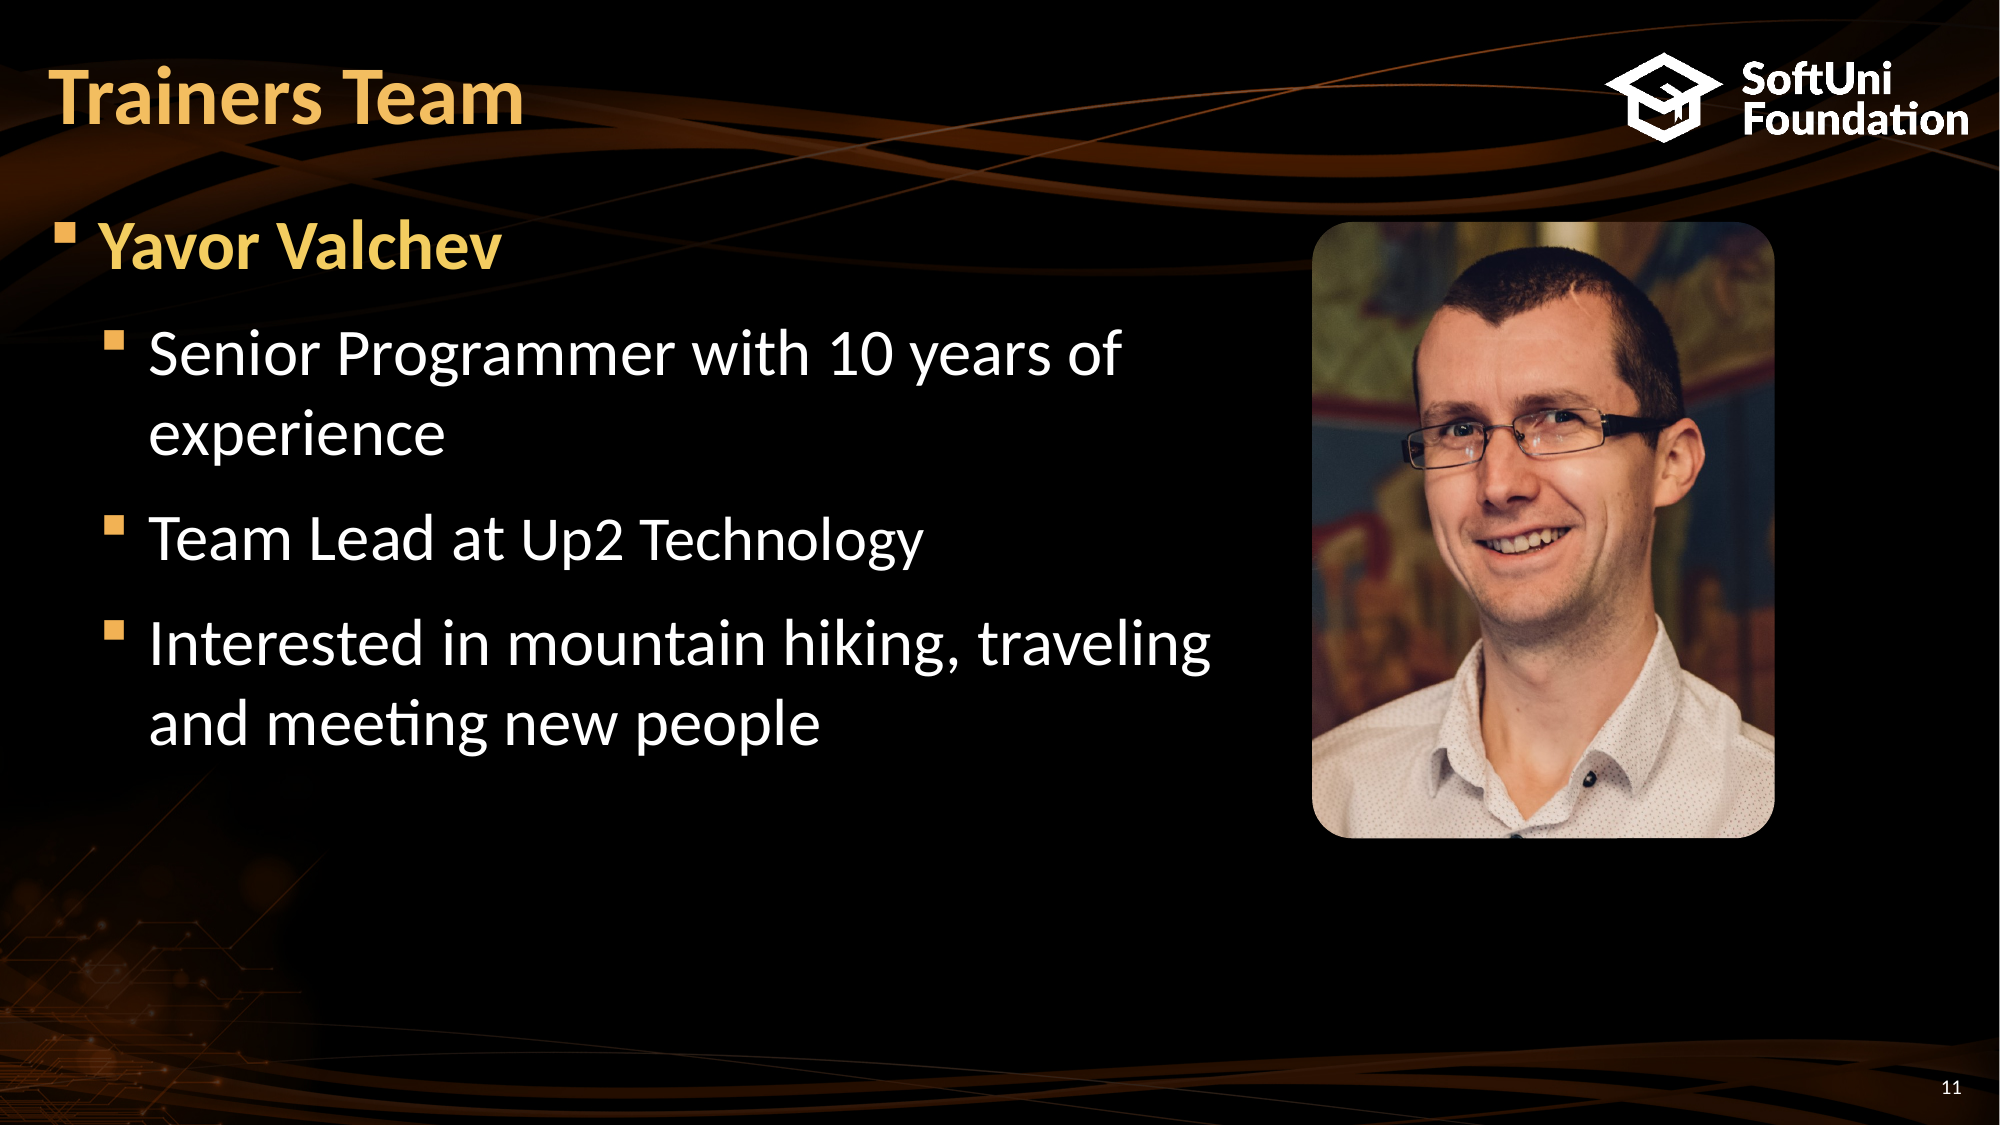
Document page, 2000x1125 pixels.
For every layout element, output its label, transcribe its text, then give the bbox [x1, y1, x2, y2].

slide_number 11 [1897, 1070, 1968, 1103]
picture [0, 0, 2000, 1125]
list Yavor Valchev Senior Programmer with 10 years of experience Team Lead at Up2 Technology Interested in mountain hiking, traveling and meeting new people [31, 189, 1388, 1103]
title Trainers Team [30, 6, 1602, 189]
